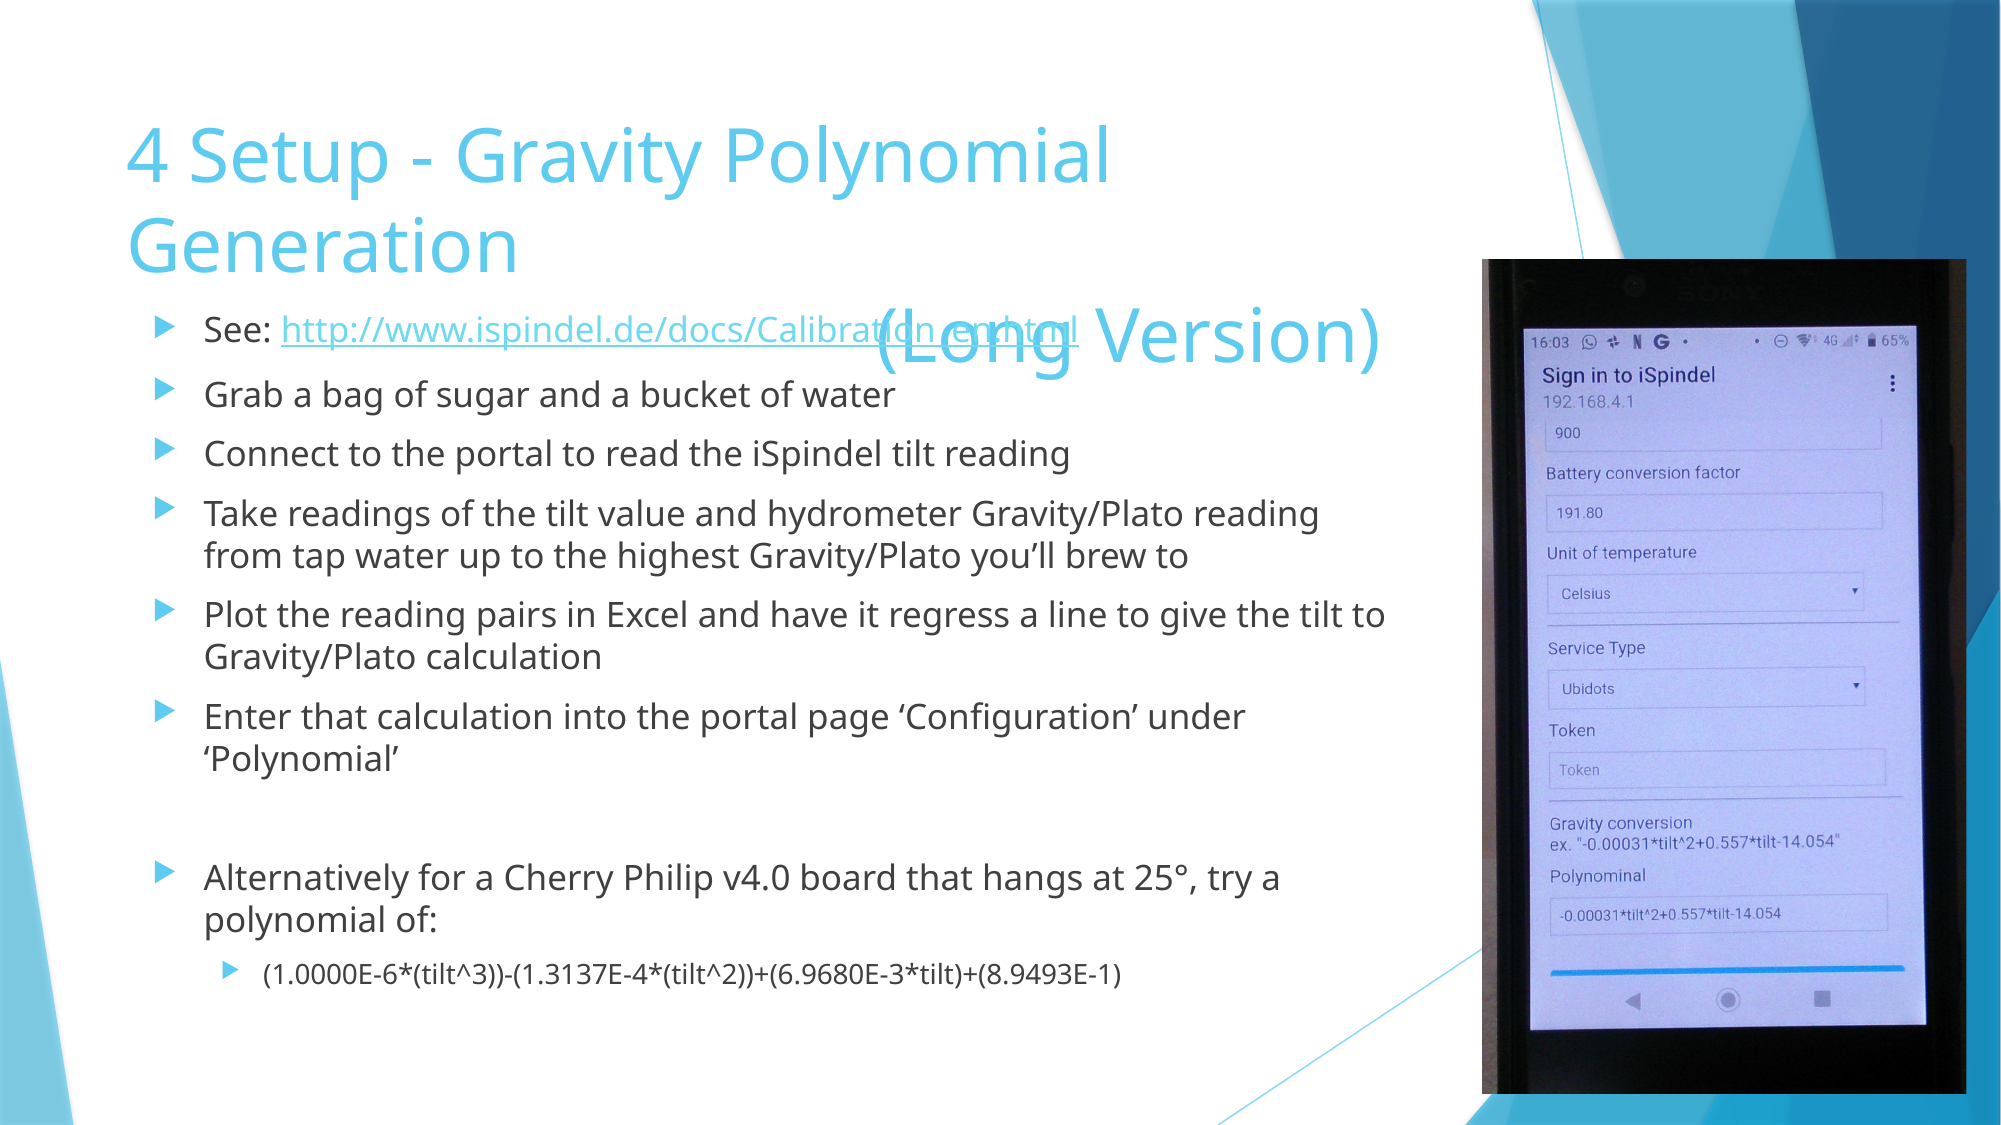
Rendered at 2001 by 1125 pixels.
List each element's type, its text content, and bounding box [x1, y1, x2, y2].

title 4 Setup - Gravity Polynomial Generation (Long Version) [111, 99, 1522, 317]
list See: http://www.ispindel.de/docs/Calibration_en.html Grab a bag of sugar and a bucket of water Connect to the portal to read the iSpindel tilt reading Take readings of the tilt value and hydrometer Gravity/Plato reading from tap water up to the highest Gravity/Plato you’ll brew to Plot the reading pairs in Excel and have it regress a line to give the tilt to Gravity/Plato calculation Enter that calculation into the portal page ‘Configuration’ under ‘Polynomial’ Alternatively for a Cherry Philip v4.0 board that hangs at 25°, try a polynomial of: (1.0000E-6*(tilt^3))-(1.3137E-4*(tilt^2))+(6.9680E-3*tilt)+(8.9493E-1) [137, 299, 1411, 1014]
picture [1481, 258, 1968, 1094]
